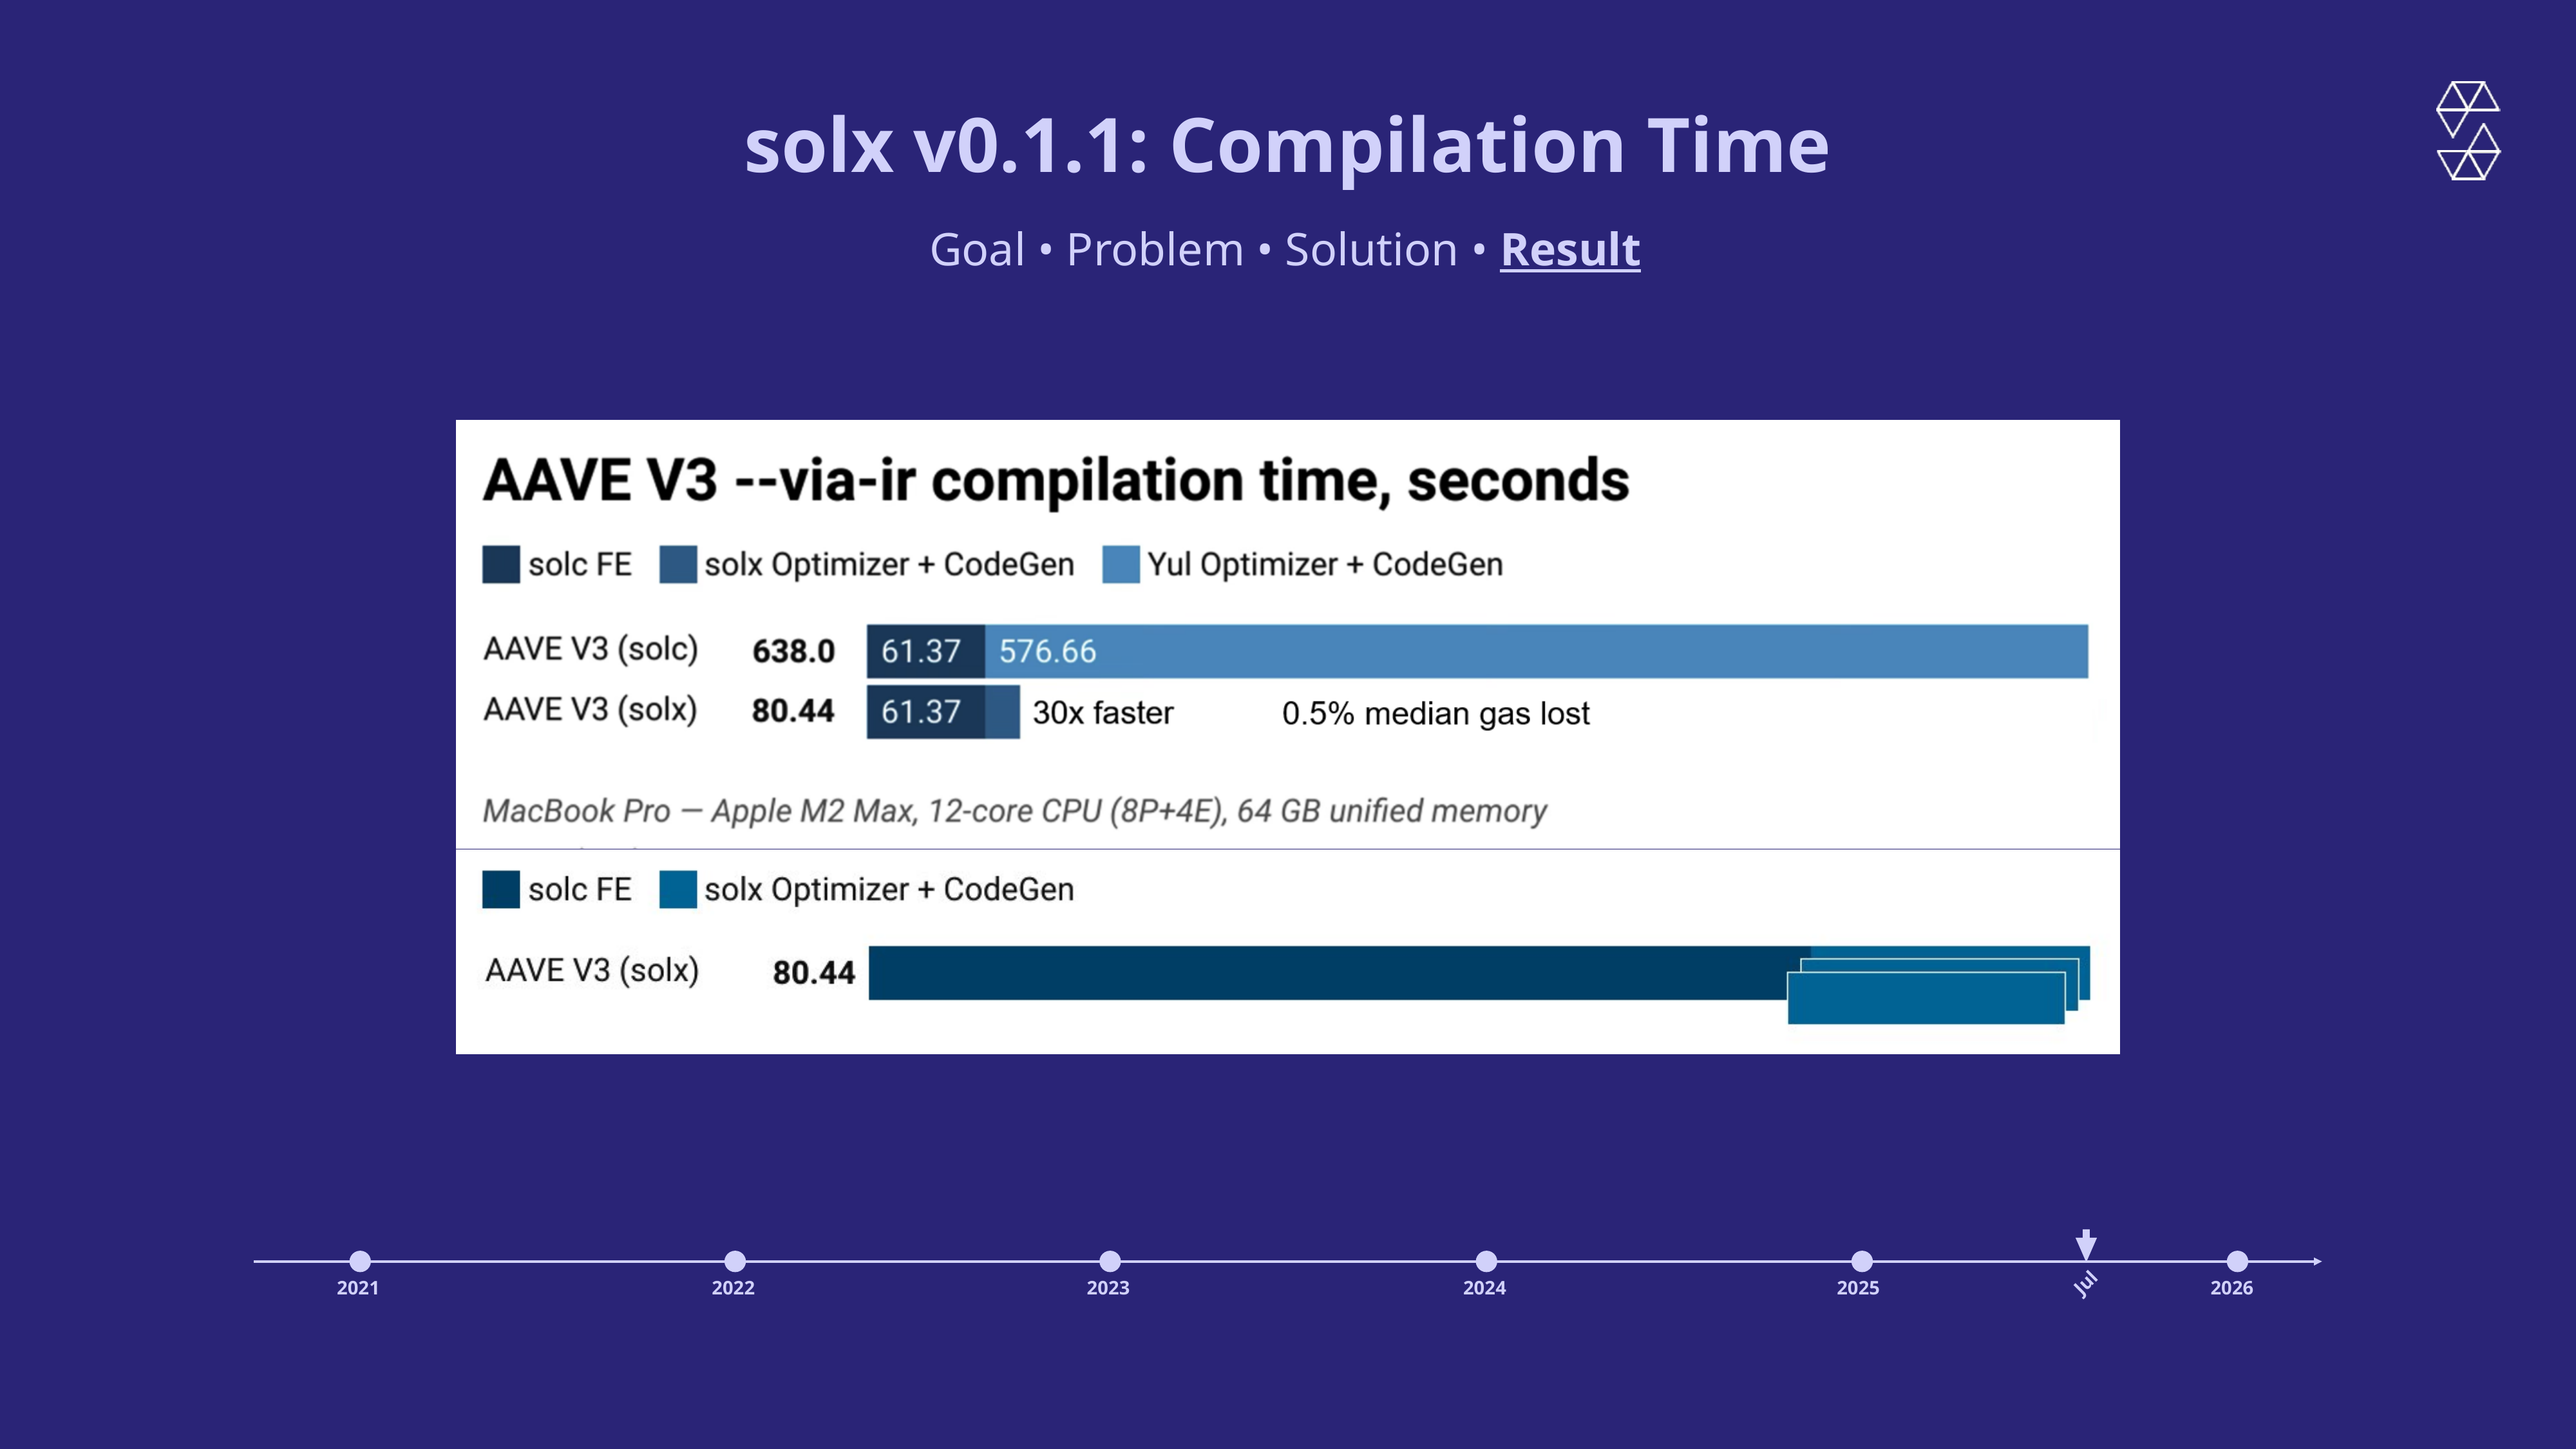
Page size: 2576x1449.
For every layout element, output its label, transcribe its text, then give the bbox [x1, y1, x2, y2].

text_box Jul [2063, 1244, 2126, 1307]
text_box 2023 [1081, 1273, 1139, 1304]
text_box 2024 [1457, 1273, 1515, 1304]
text_box [1851, 1251, 1873, 1273]
text_box [724, 1251, 746, 1273]
text_box [2226, 1251, 2249, 1273]
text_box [2436, 81, 2501, 181]
picture [455, 849, 2120, 1054]
text_box 2025 [1831, 1273, 1889, 1304]
text_box [2075, 1229, 2098, 1262]
picture [456, 420, 2120, 849]
text_box [2249, 1257, 2322, 1266]
text_box [1475, 1251, 1497, 1273]
text_box 2022 [706, 1273, 764, 1304]
text_box 2021 [331, 1273, 389, 1304]
text_box [349, 1251, 371, 1273]
text_box 2026 [2205, 1273, 2263, 1304]
text_box Goal • Problem • Solution • Result [310, 216, 2261, 280]
text_box [1099, 1251, 1121, 1273]
text_box solx v0.1.1: Compilation Time [739, 101, 1837, 194]
